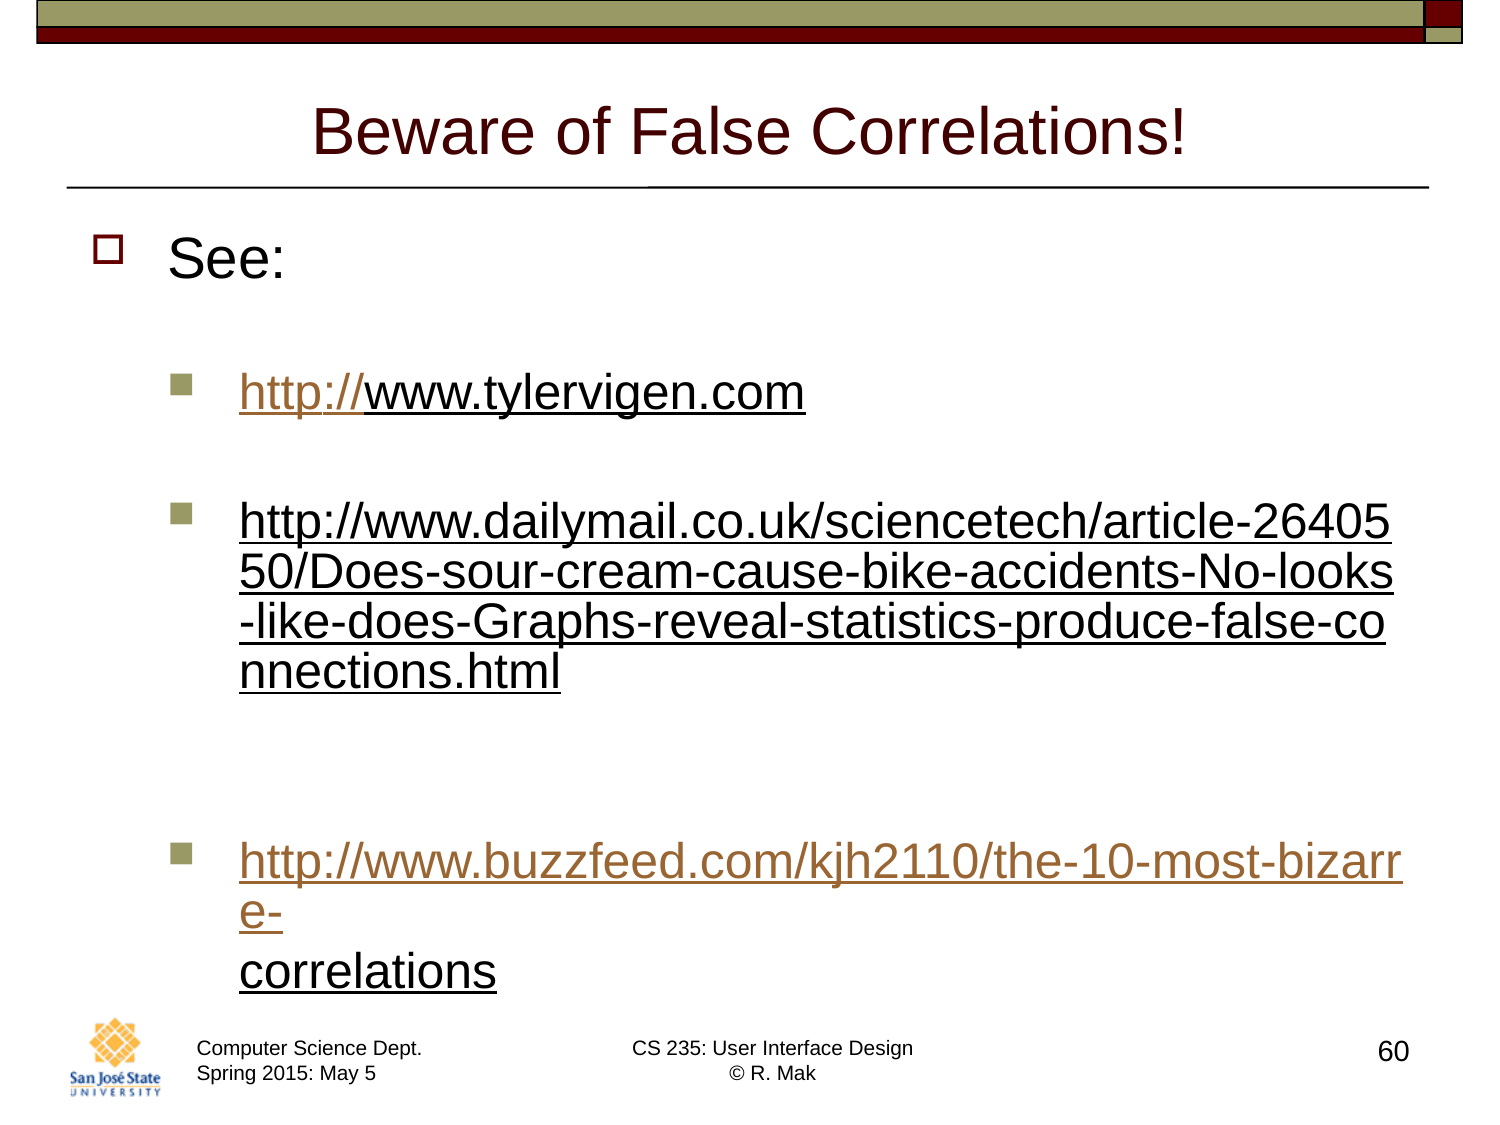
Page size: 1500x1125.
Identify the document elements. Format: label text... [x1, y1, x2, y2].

list See: http://www.tylervigen.com http://www.dailymail.co.uk/sciencetech/article-2640550/Does-sour-cream-cause-bike-accidents-No-looks-like-does-Graphs-reveal-statistics-produce-false-connections.html http://www.buzzfeed.com/kjh2110/the-10-most-bizarre-correlations [75, 212, 1425, 1006]
picture [60, 1012, 166, 1112]
title Beware of False Correlations! [75, 67, 1425, 175]
slide_number 60 [1112, 1025, 1425, 1100]
